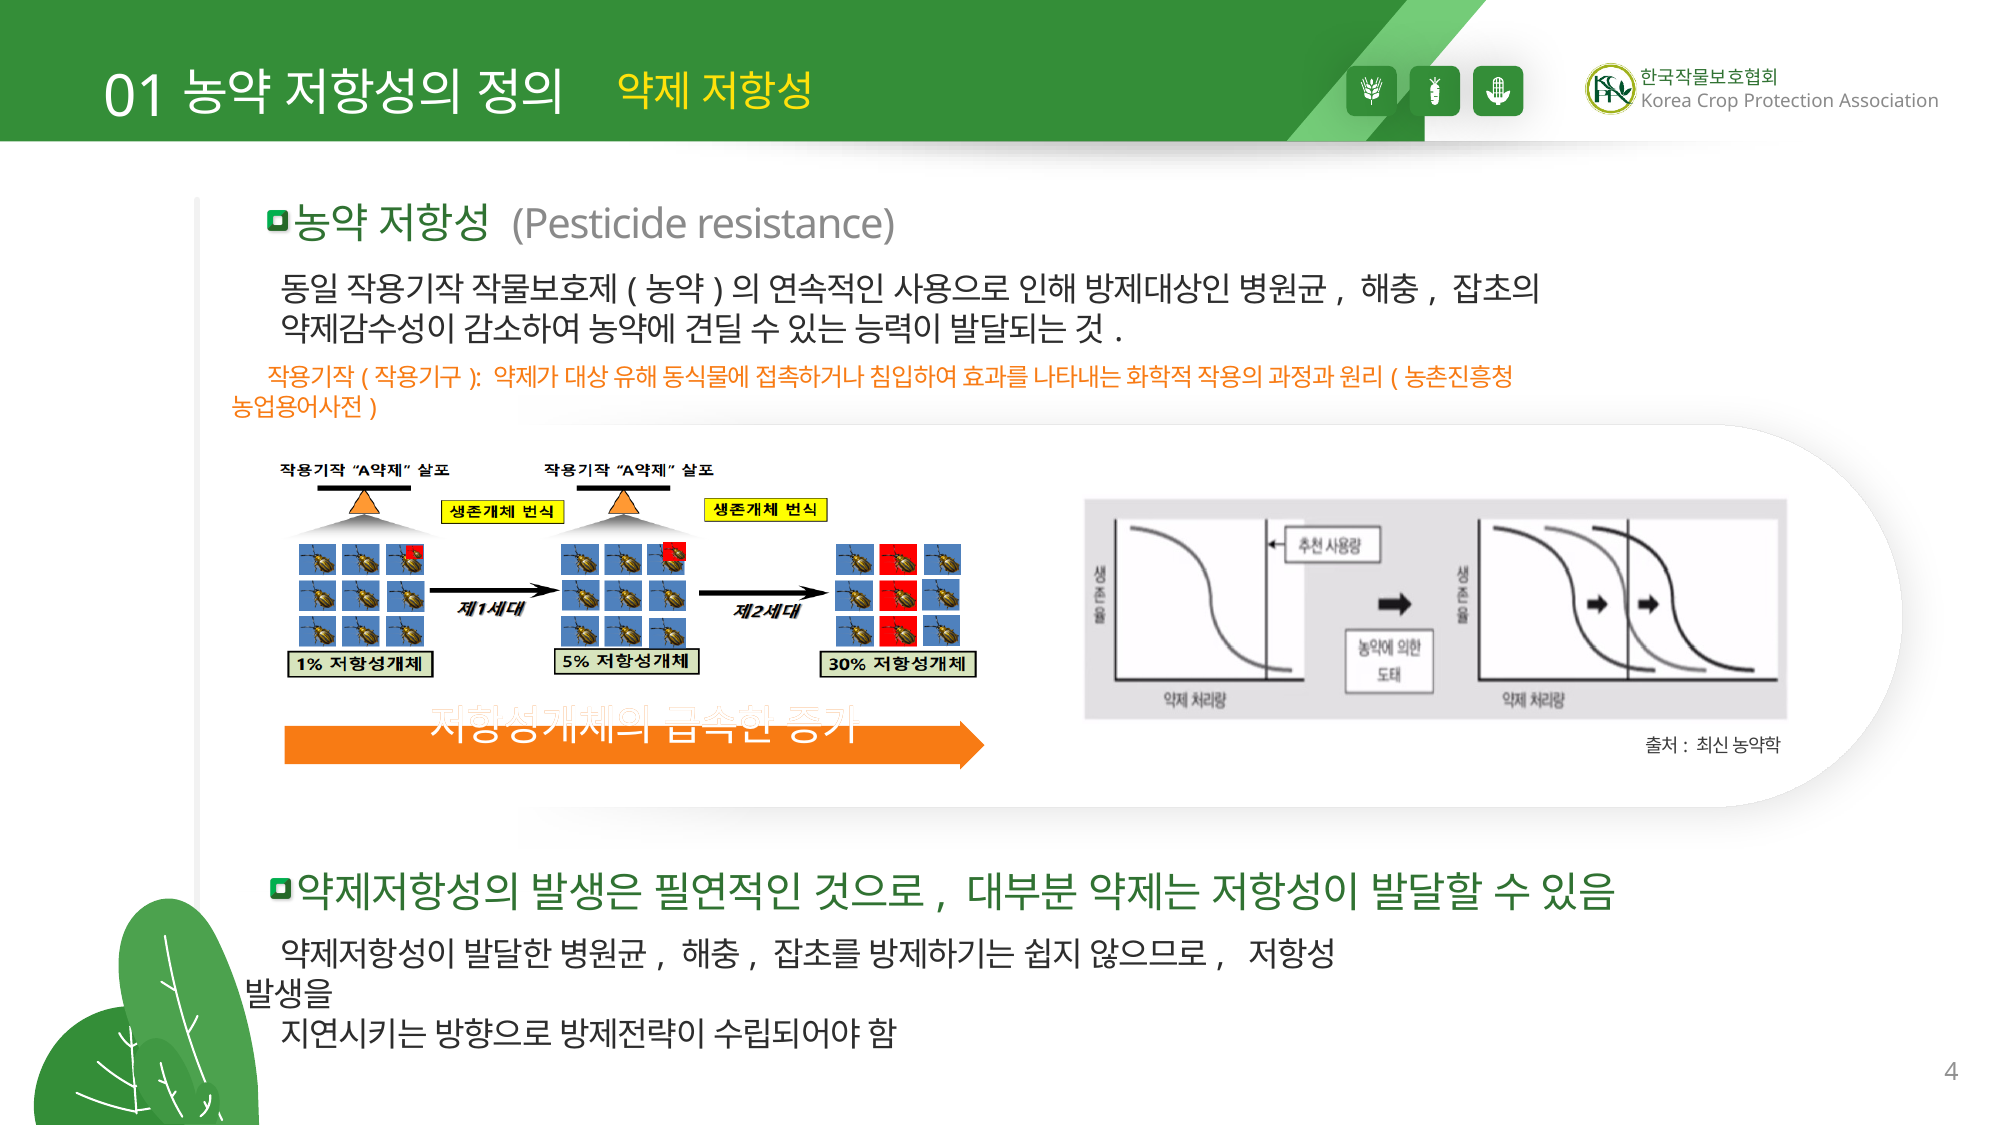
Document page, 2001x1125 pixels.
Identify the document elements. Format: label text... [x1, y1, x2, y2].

picture [270, 458, 985, 685]
text_box 약제저항성이 발달한 병원균, 해충, 잡초를 방제하기는 쉽지 않으므로, 저항성 발생을 지연시키는 방향으로 방제전략이 수립되어야 함 [260, 926, 1438, 1061]
text_box 농약 저항성 (Pesticide resistance) [214, 179, 910, 255]
text_box 작용기작(작용기구): 약제가 대상 유해 동식물에 접촉하거나 침입하여 효과를 나타내는 화학적 작용의 과정과 원리(농촌진흥청 농업용어사전) [216, 353, 1644, 399]
picture [582, 141, 1886, 242]
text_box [33, 898, 260, 1125]
text_box 약제저항성의 발생은 필연적인 것으로, 대부분 약제는 저항성이 발달할 수 있음 [217, 857, 1632, 923]
picture [1082, 494, 1789, 724]
slide_number 4 [1886, 1042, 1974, 1103]
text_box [85, 50, 829, 137]
text_box 동일 작용기작 작물보호제(농약)의 연속적인 사용으로 인해 방제대상인 병원균, 해충, 잡초의 약제감수성이 감소하여 농약에 견딜 수 있는 능력이 발달되는 것. [230, 261, 1830, 356]
picture [267, 892, 297, 905]
picture [264, 207, 294, 237]
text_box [238, 391, 1903, 892]
picture [1584, 62, 1641, 115]
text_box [284, 690, 985, 770]
